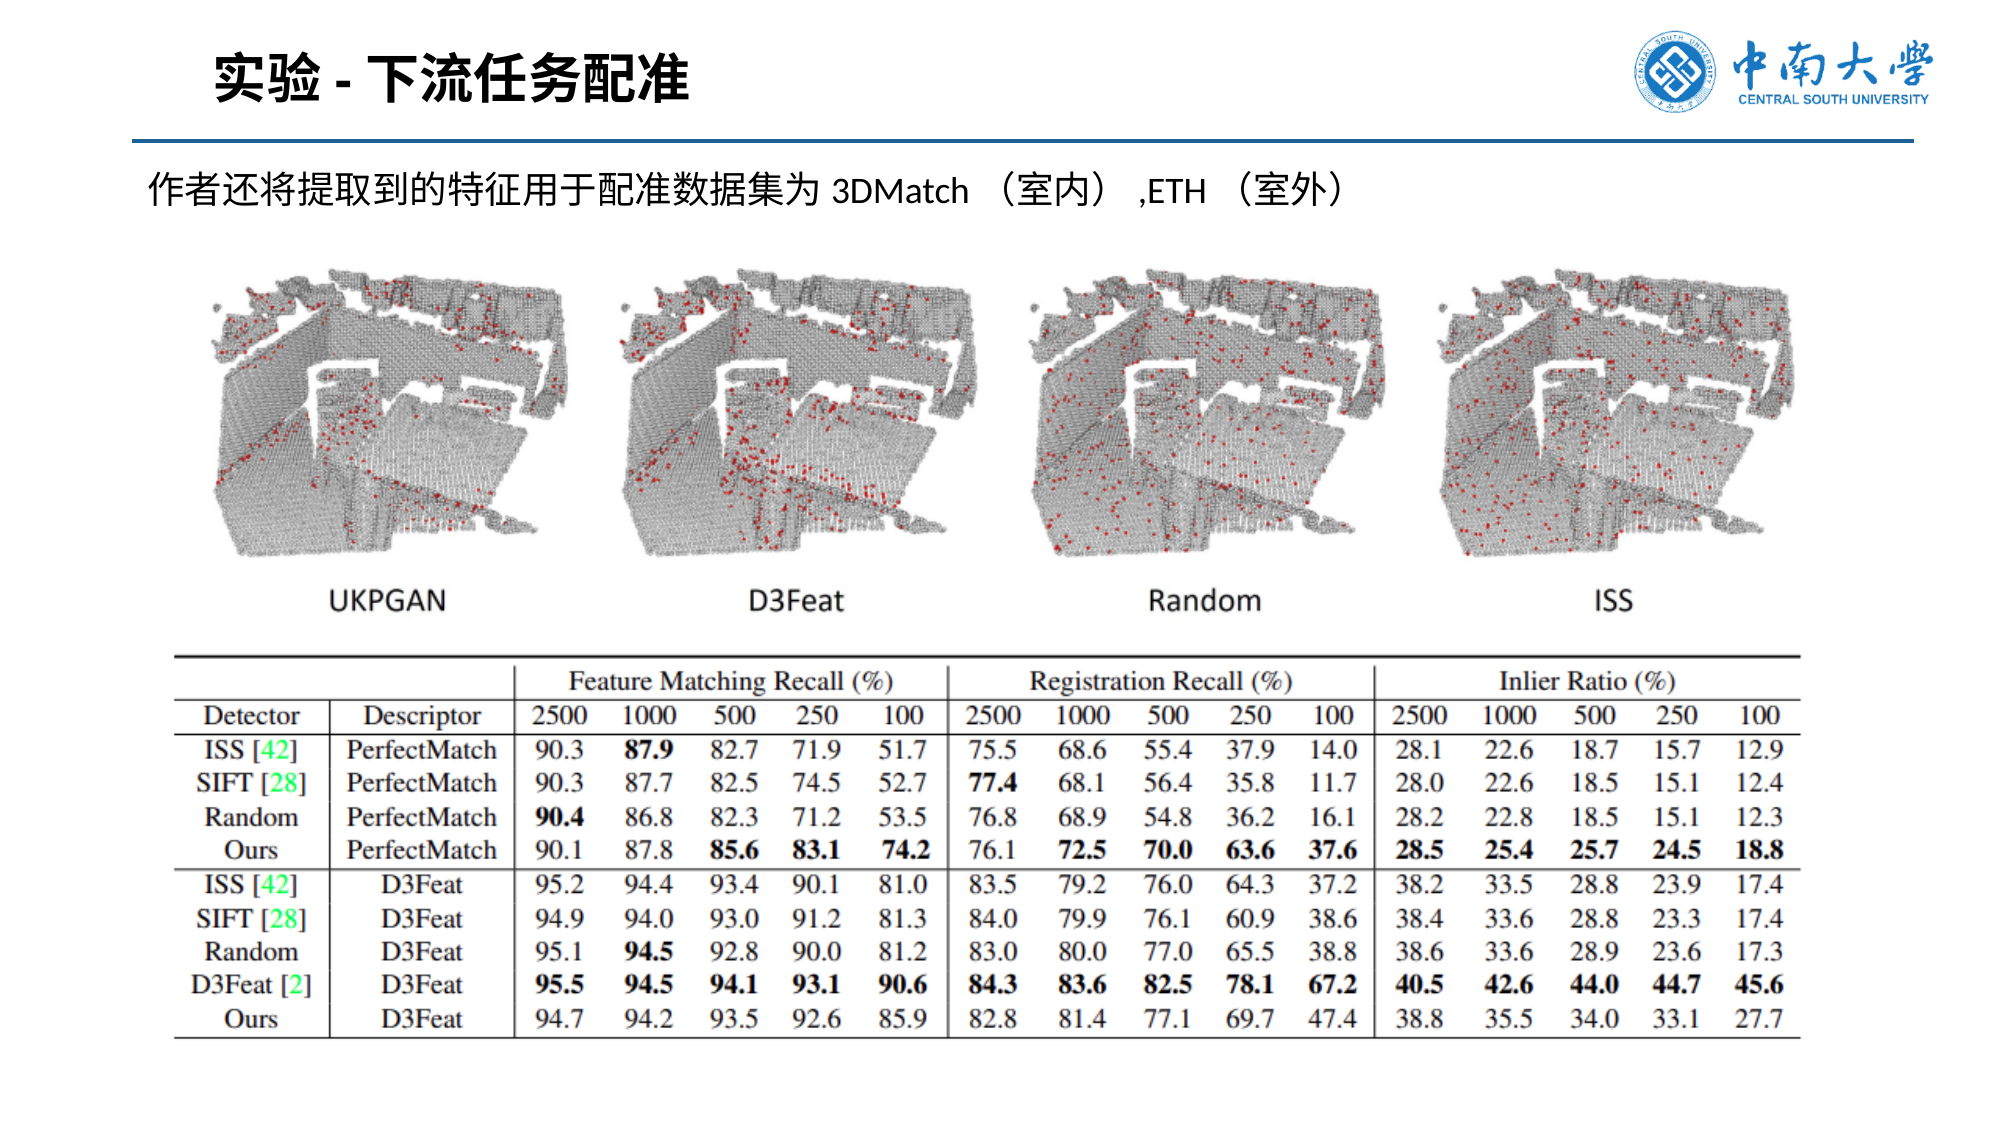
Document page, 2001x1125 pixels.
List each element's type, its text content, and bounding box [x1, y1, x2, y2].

picture [1623, 24, 1947, 120]
picture [132, 220, 1851, 1053]
text_box 实验-下流任务配准 [212, 0, 1105, 118]
text_box 作者还将提取到的特征用于配准数据集为3DMatch（室内）,ETH（室外） [132, 158, 1585, 219]
